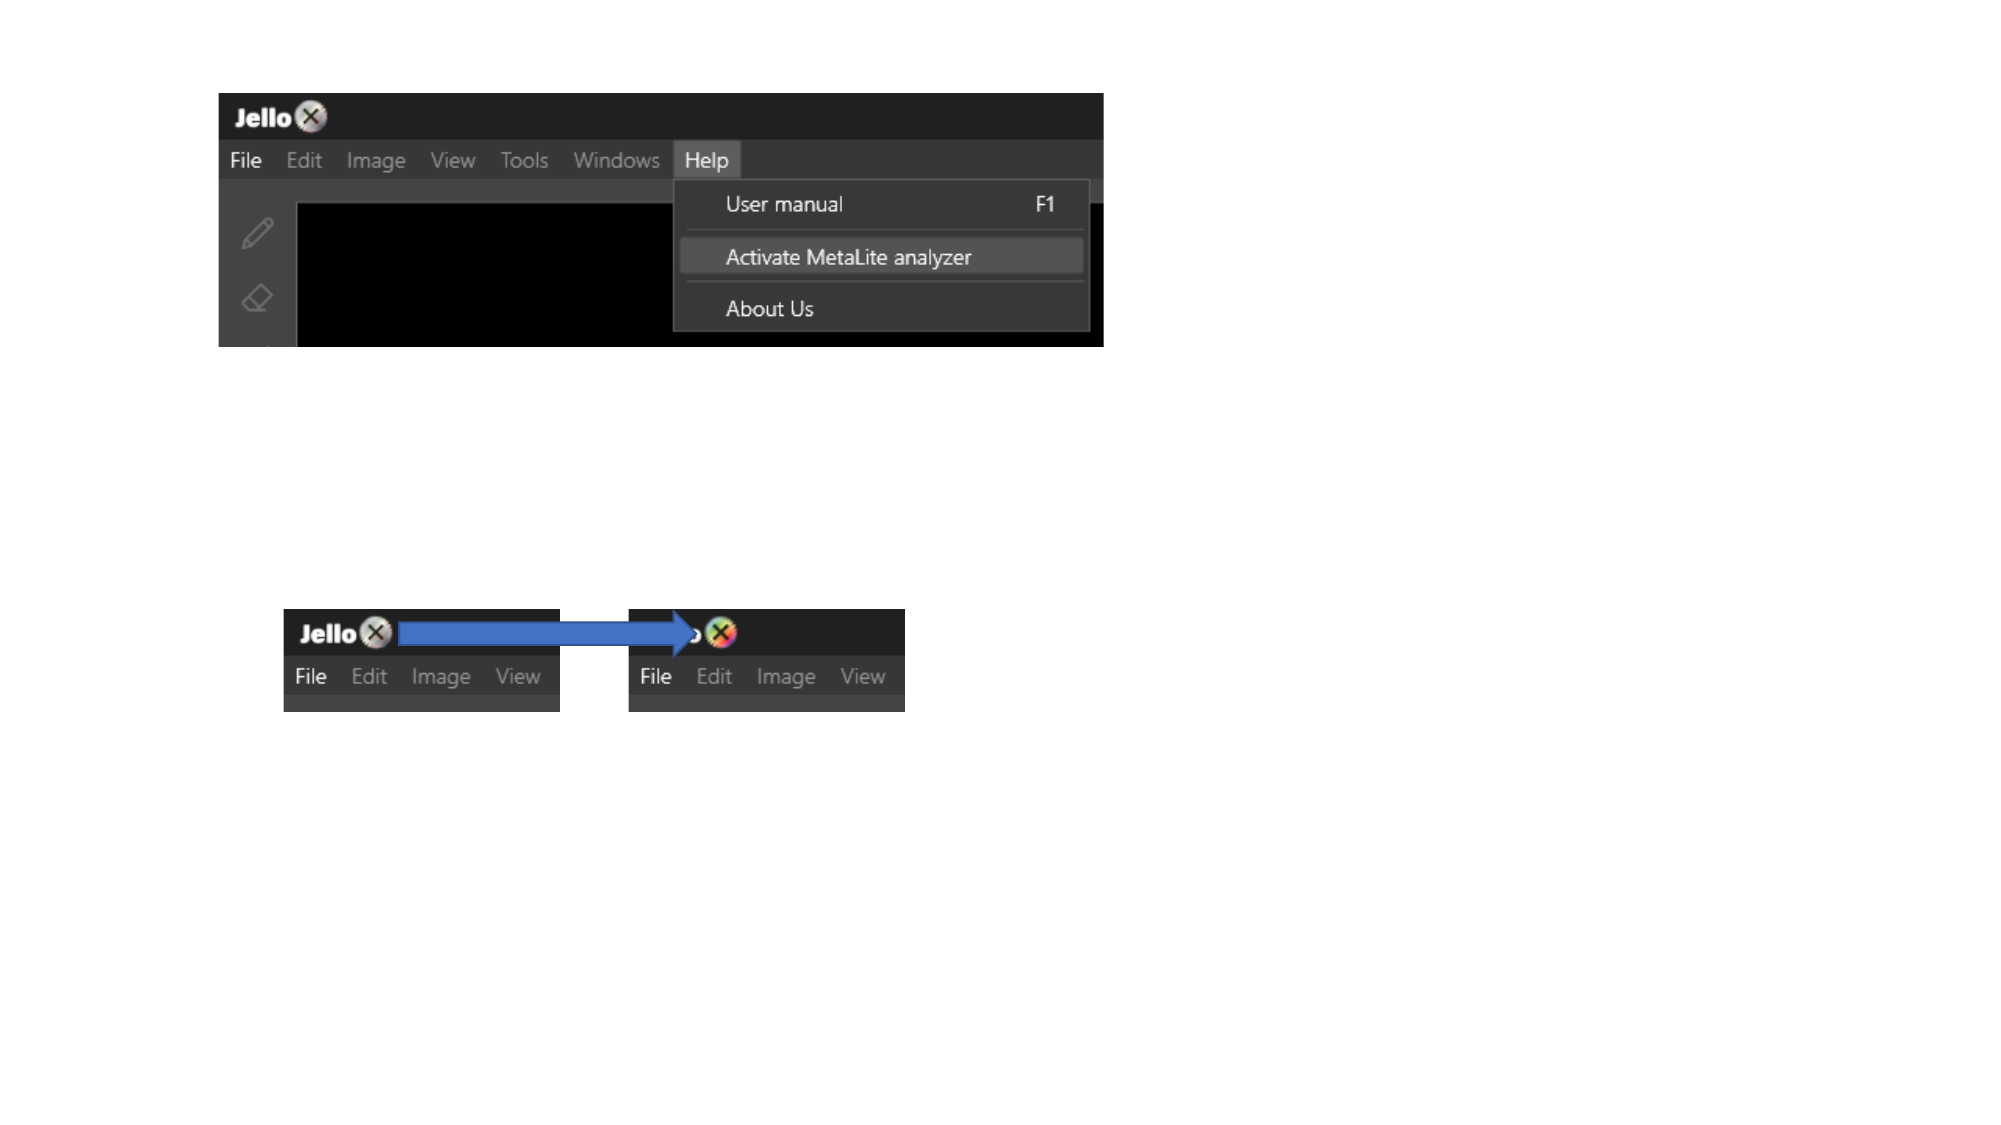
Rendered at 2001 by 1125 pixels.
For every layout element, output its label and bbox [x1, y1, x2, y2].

text_box [283, 609, 905, 712]
picture [218, 93, 1104, 347]
